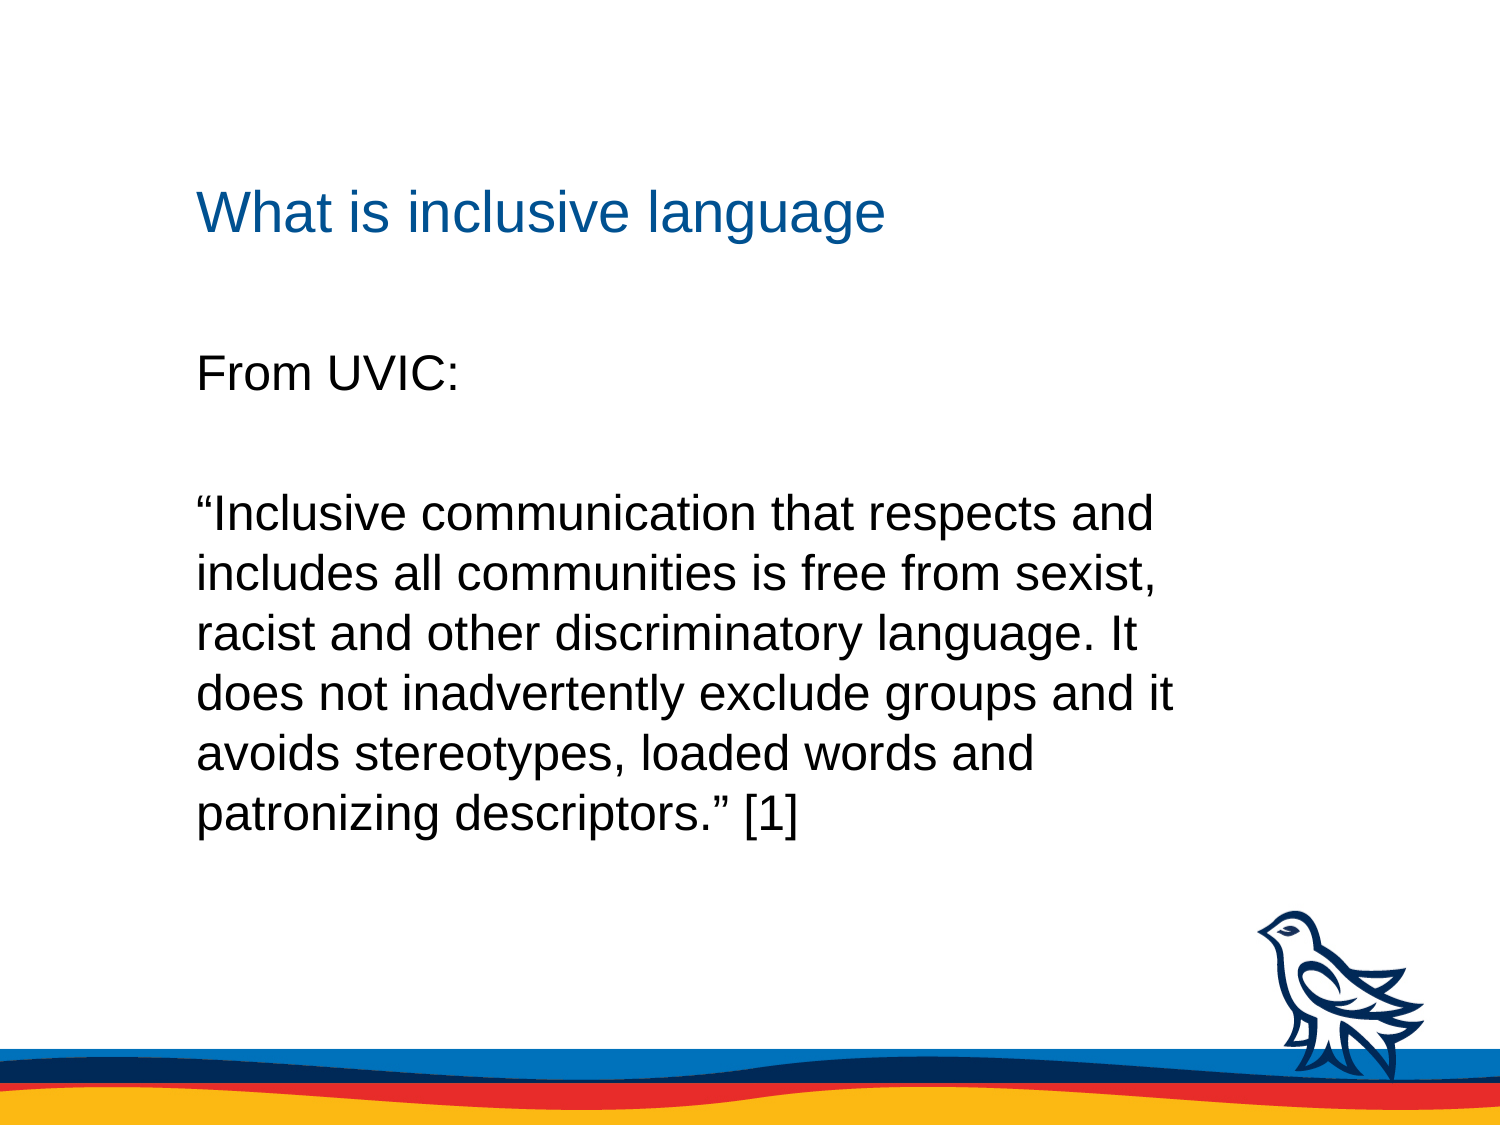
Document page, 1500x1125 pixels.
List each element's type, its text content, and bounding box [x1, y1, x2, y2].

list From UVIC: “Inclusive communication that respects and includes all communities is free from sexist, racist and other discriminatory language. It does not inadvertently exclude groups and it avoids stereotypes, loaded words and patronizing descriptors.” [1] [181, 333, 1209, 961]
picture [0, 0, 1500, 1125]
title What is inclusive language [181, 115, 1209, 304]
